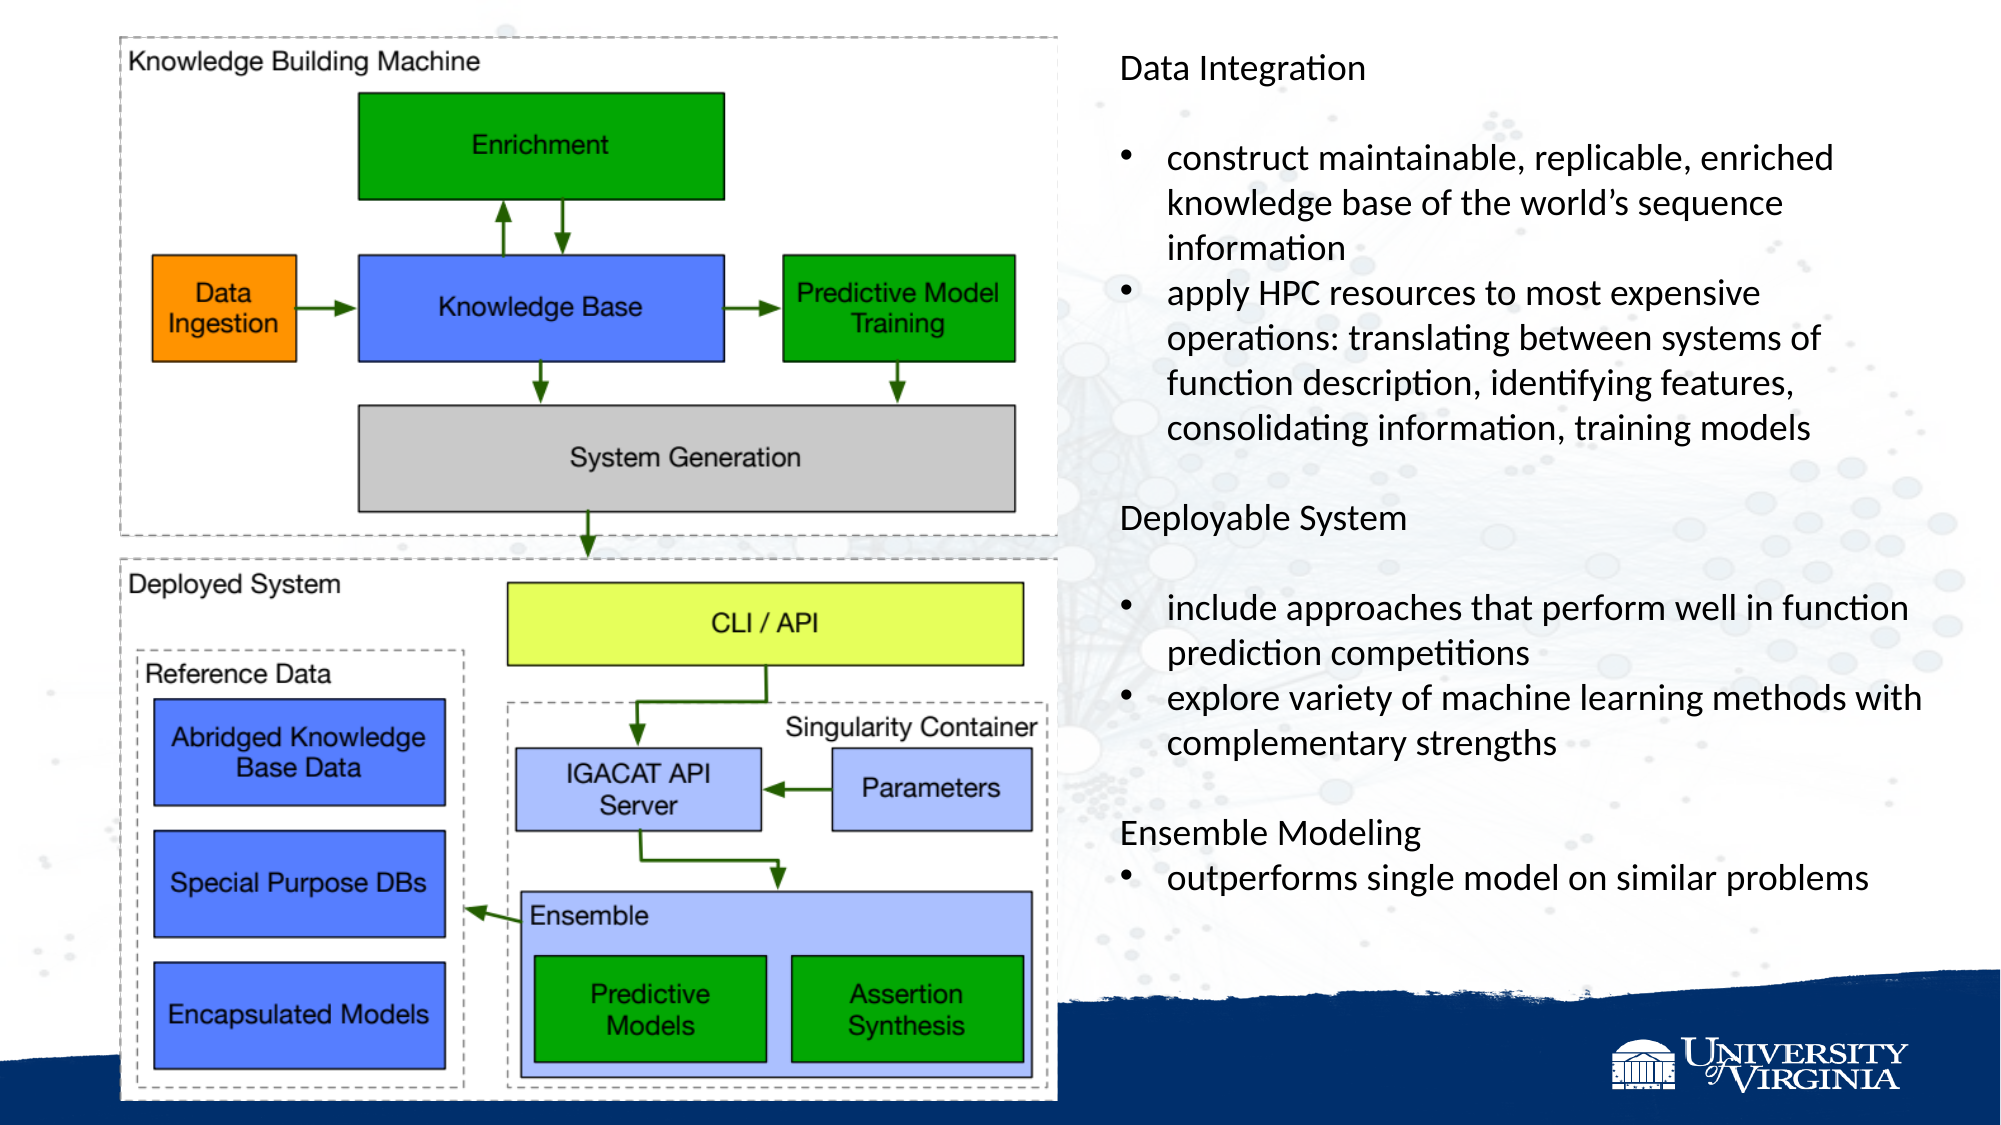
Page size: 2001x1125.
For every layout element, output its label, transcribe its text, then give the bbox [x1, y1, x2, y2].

text_box Data Integration construct maintainable, replicable, enriched knowledge base of the world’s sequence information apply HPC resources to most expensive operations: translating between systems of function description, identifying features, consolidating information, training models Deployable System include approaches that perform well in function prediction competitions explore variety of machine learning methods with complementary strengths Ensemble Modeling outperforms single model on similar problems [1105, 35, 1949, 950]
picture [0, 34, 2001, 1125]
